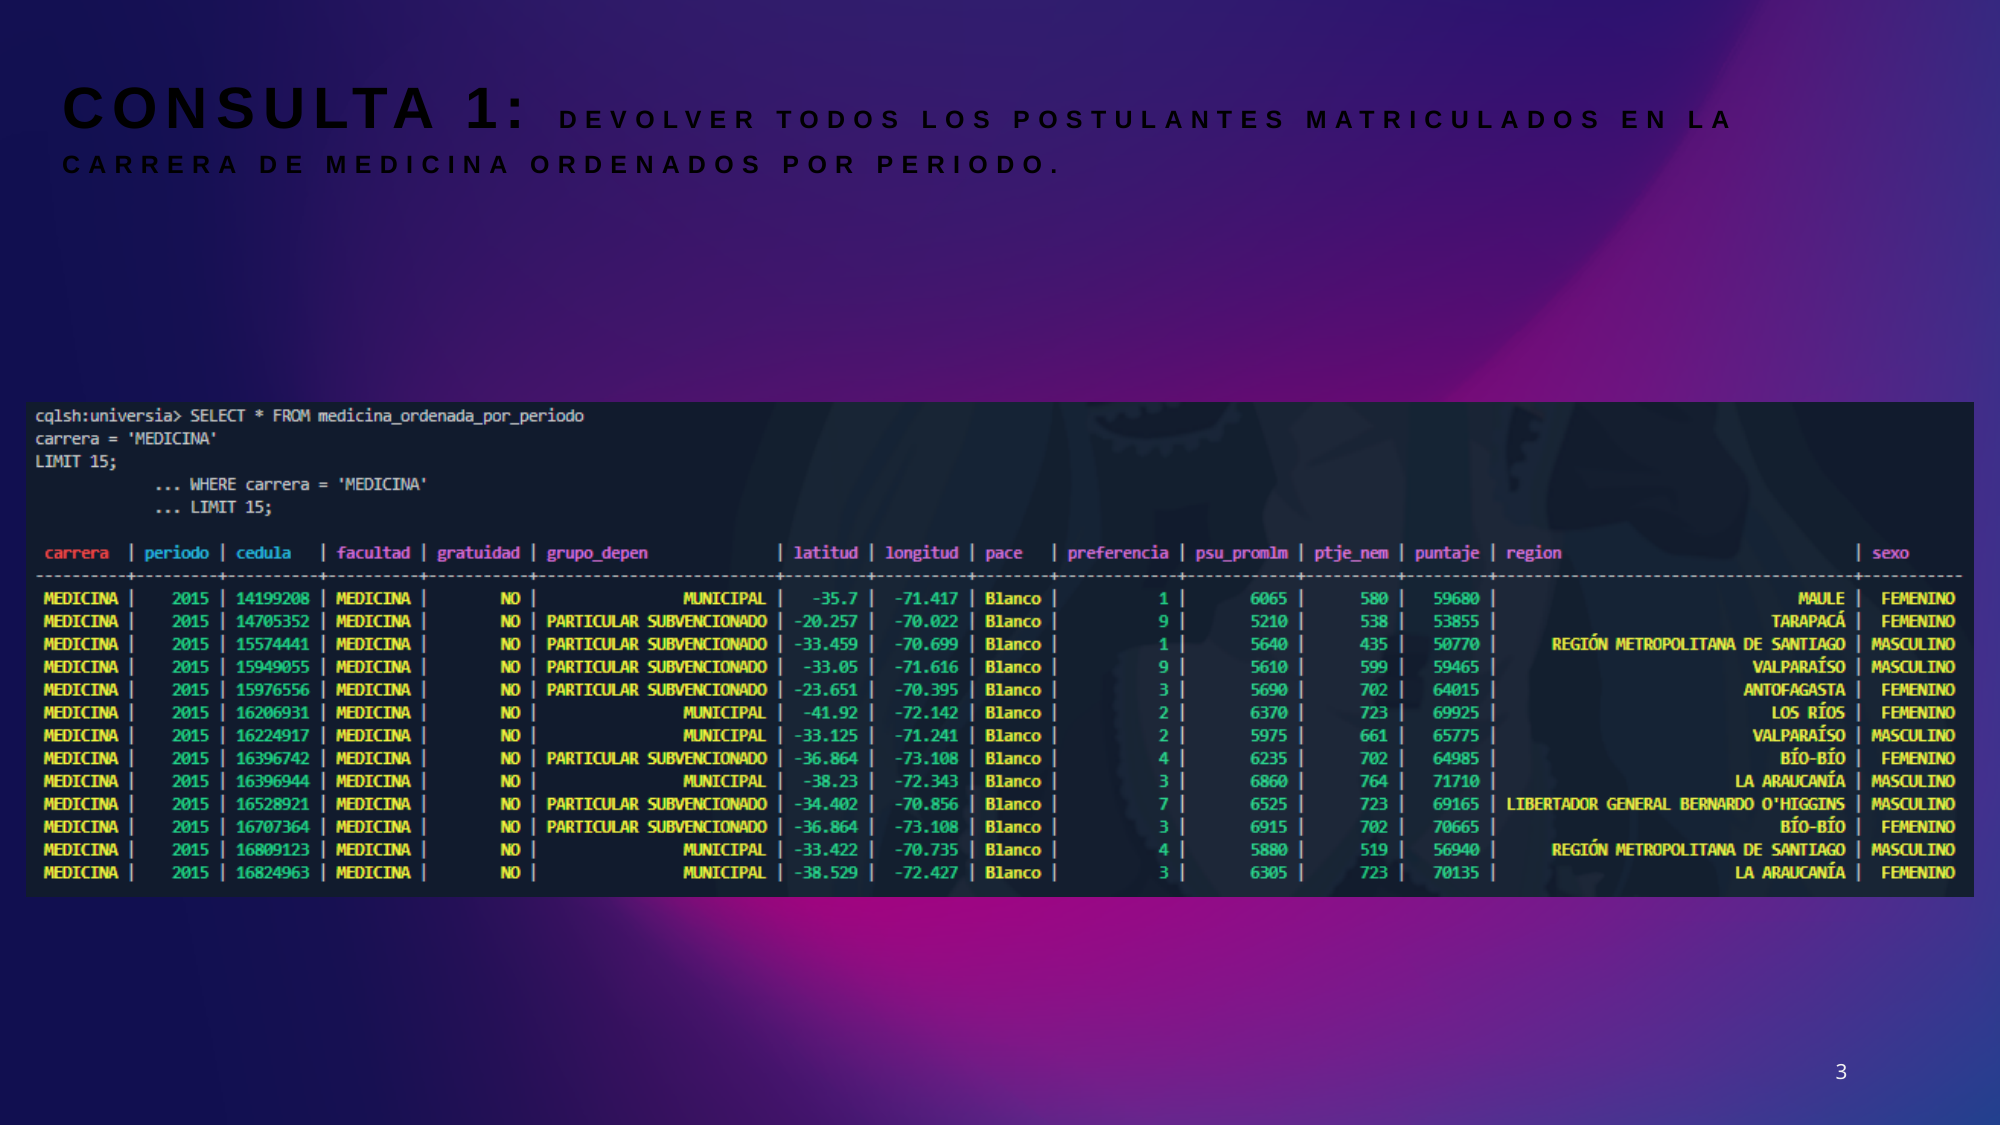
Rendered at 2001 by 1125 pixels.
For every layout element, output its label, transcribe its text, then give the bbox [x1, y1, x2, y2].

picture [0, 0, 2000, 1125]
slide_number 3 [1412, 1042, 1863, 1103]
title Consulta 1: Devolver todos los postulantes matriculados en la carrera de medicina ordenados por periodo. [47, 45, 1922, 232]
